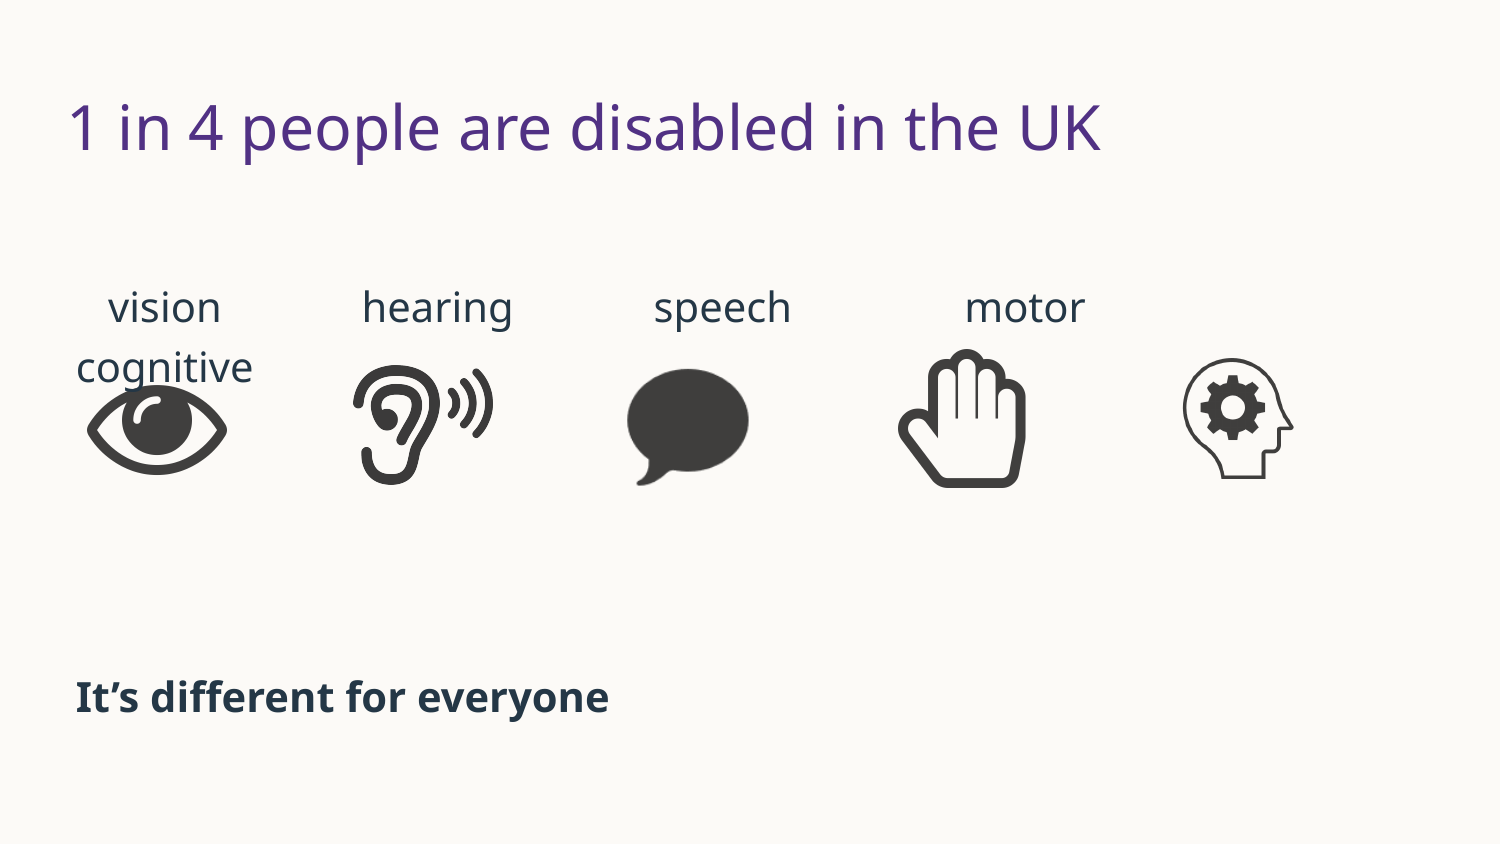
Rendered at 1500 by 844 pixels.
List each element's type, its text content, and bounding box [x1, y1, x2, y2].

text_box vision hearing speech motor cognitive It’s different for everyone [60, 256, 1355, 694]
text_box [87, 348, 1298, 495]
title 1 in 4 people are disabled in the UK [51, 72, 1449, 167]
